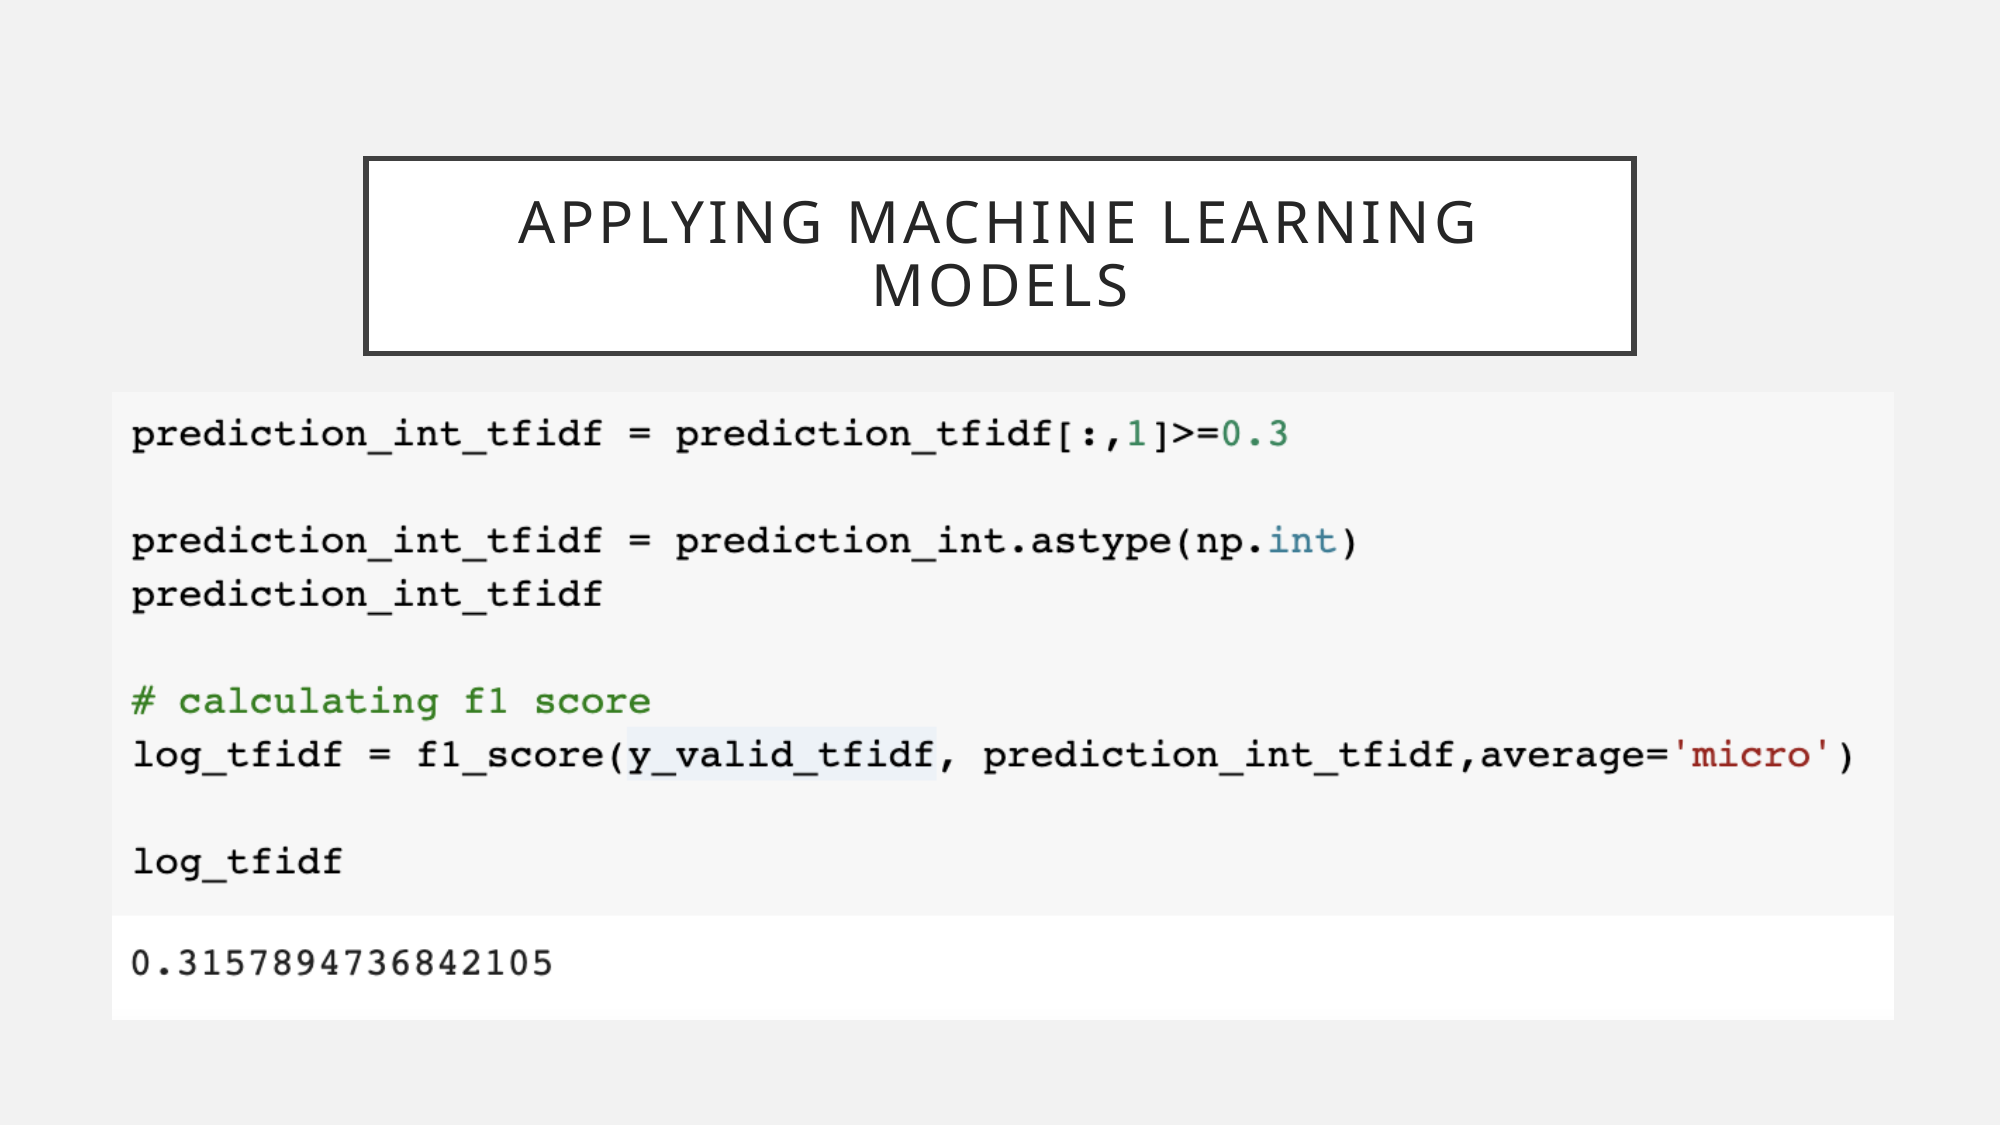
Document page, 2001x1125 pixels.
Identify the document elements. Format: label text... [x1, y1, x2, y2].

picture [112, 392, 1894, 1020]
title Applying Machine Learning Models [363, 156, 1637, 356]
